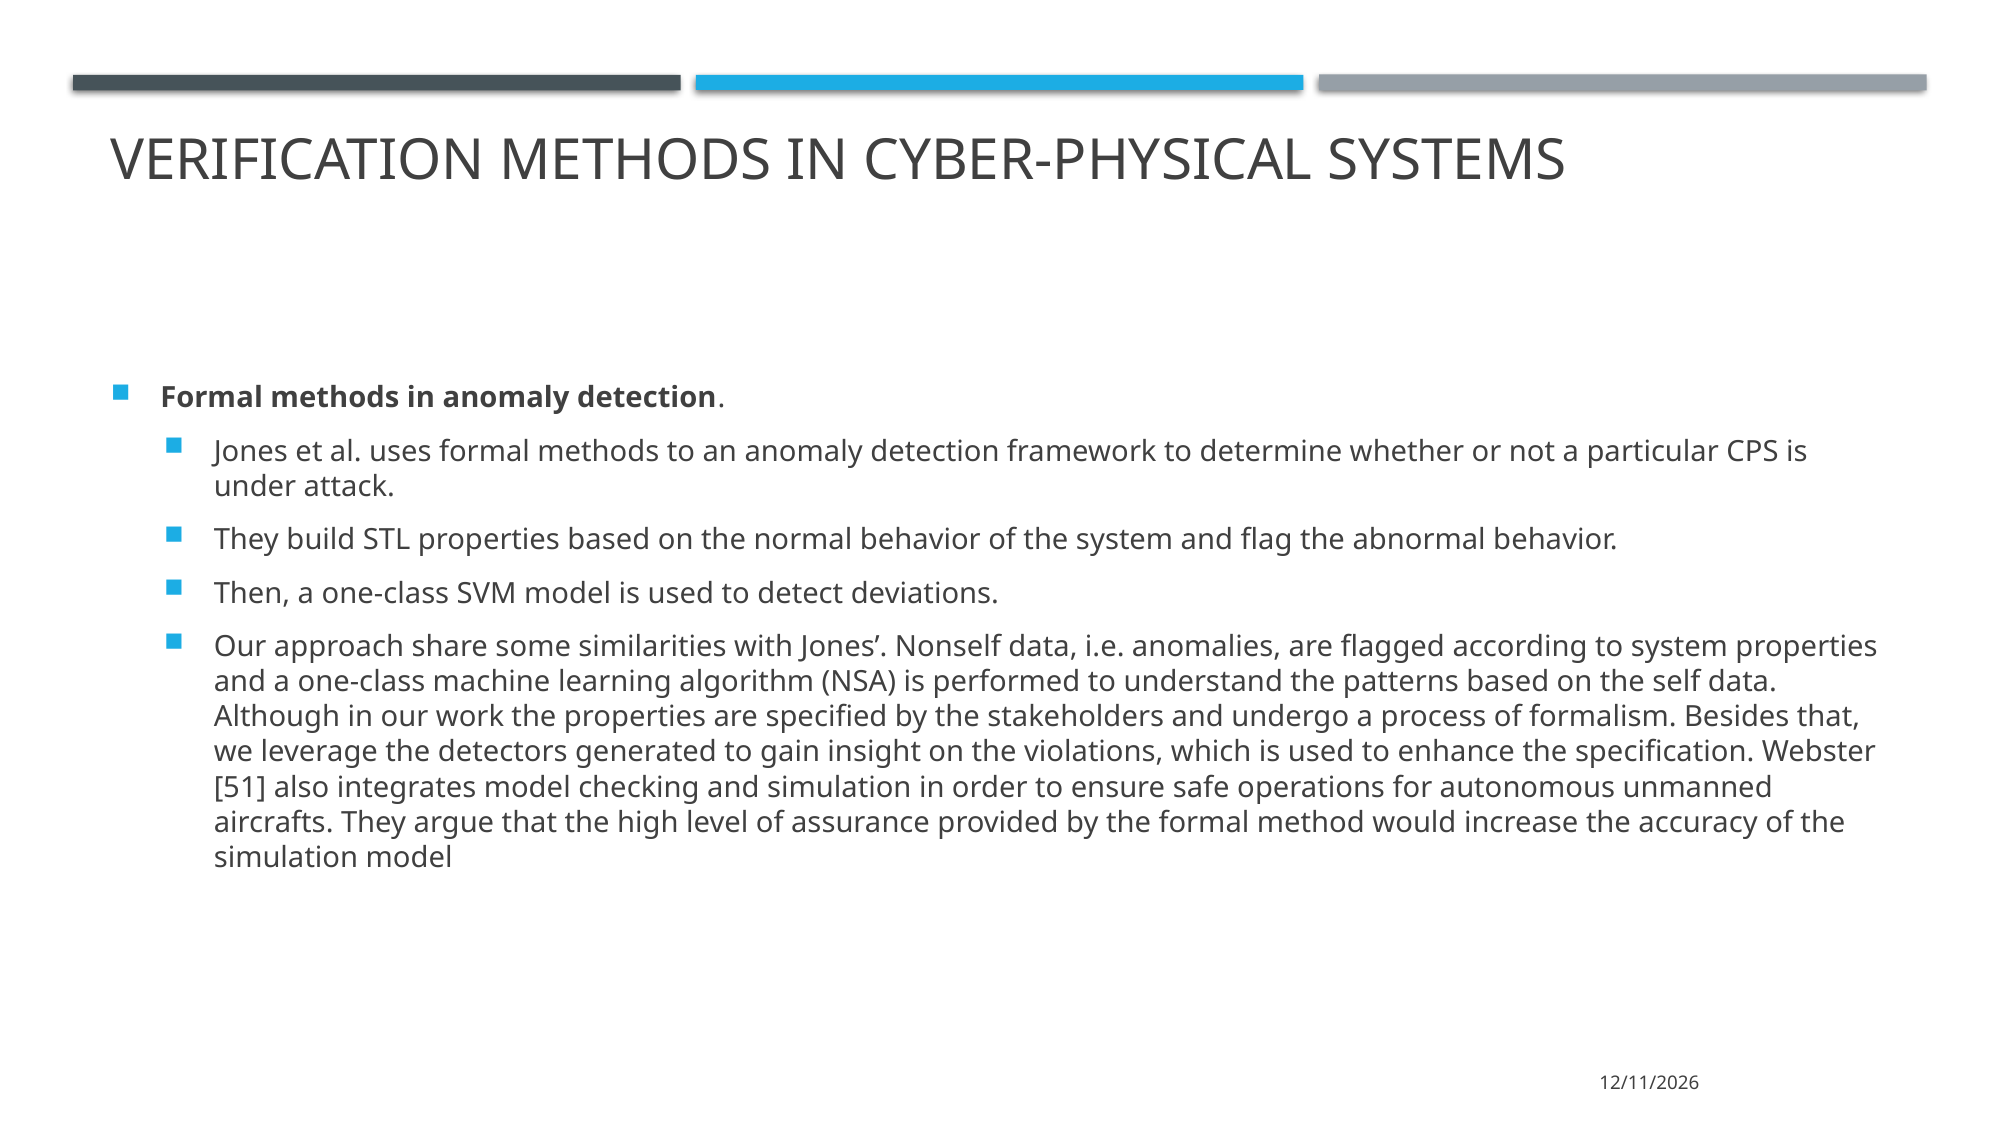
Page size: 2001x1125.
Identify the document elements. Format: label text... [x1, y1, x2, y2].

text_box Verification Methods in Cyber-Physical Systems [95, 115, 1905, 198]
list Formal methods in anomaly detection. Jones et al. uses formal methods to an anomaly detection framework to determine whether or not a particular CPS is under attack. They build STL properties based on the normal behavior of the system and flag the abnormal behavior. Then, a one-class SVM model is used to detect deviations. Our approach share some similarities with Jones’. Nonself data, i.e. anomalies, are flagged according to system properties and a one-class machine learning algorithm (NSA) is performed to understand the patterns based on the self data. Although in our work the properties are specified by the stakeholders and undergo a process of formalism. Besides that, we leverage the detectors generated to gain insight on the violations, which is used to enhance the specification. Webster [51] also integrates model checking and simulation in order to ensure safe operations for autonomous unmanned aircrafts. They argue that the high level of assurance provided by the formal method would increase the accuracy of the simulation model [95, 271, 1905, 981]
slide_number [1247, 1053, 1715, 1114]
